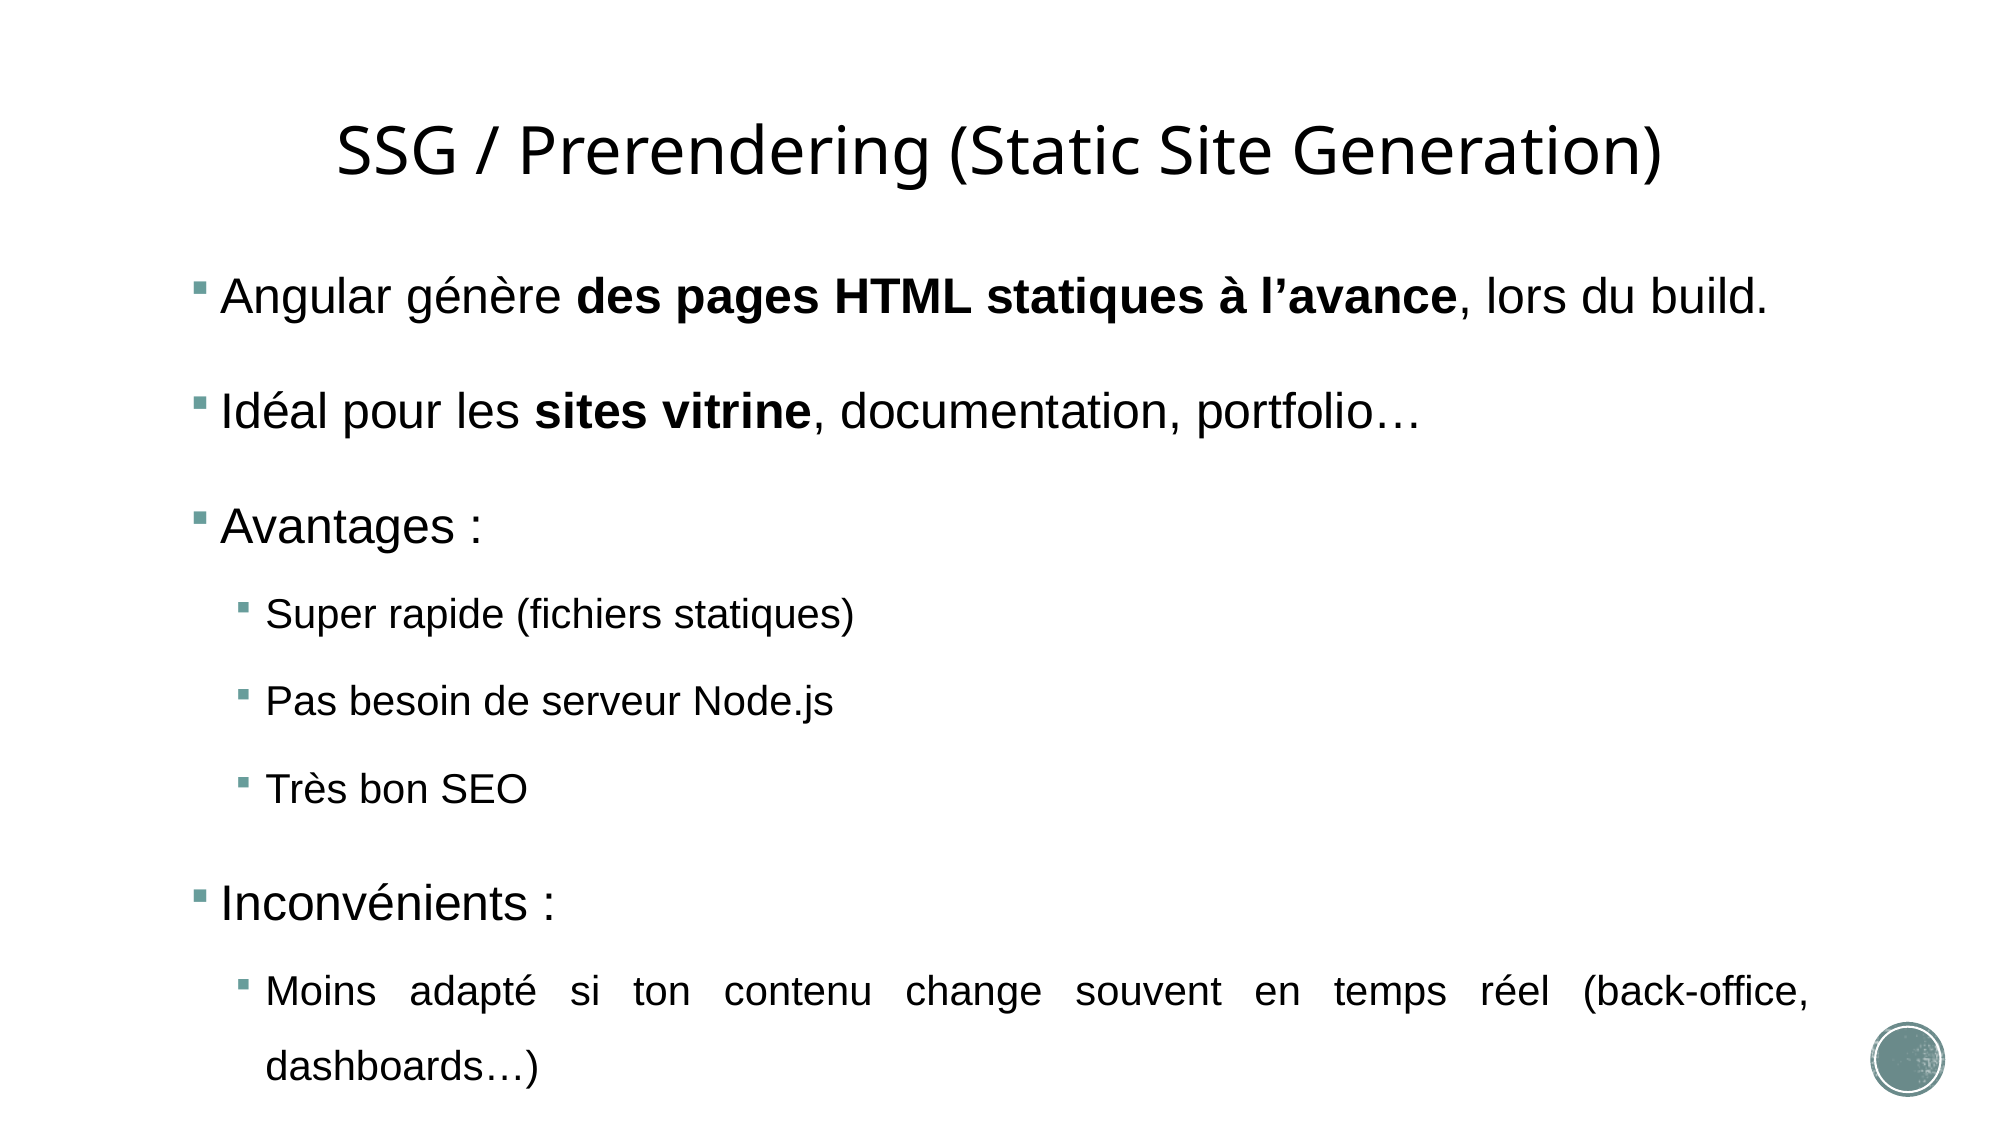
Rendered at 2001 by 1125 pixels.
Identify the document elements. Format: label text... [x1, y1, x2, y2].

title SSG / Prerendering (Static Site Generation) [175, 79, 1826, 225]
list Angular génère des pages HTML statiques à l’avance, lors du build. Idéal pour les sites vitrine, documentation, portfolio… Avantages : Super rapide (fichiers statiques) Pas besoin de serveur Node.js Très bon SEO Inconvénients : Moins adapté si ton contenu change souvent en temps réel (back-office, dashboards…) [175, 225, 1826, 993]
